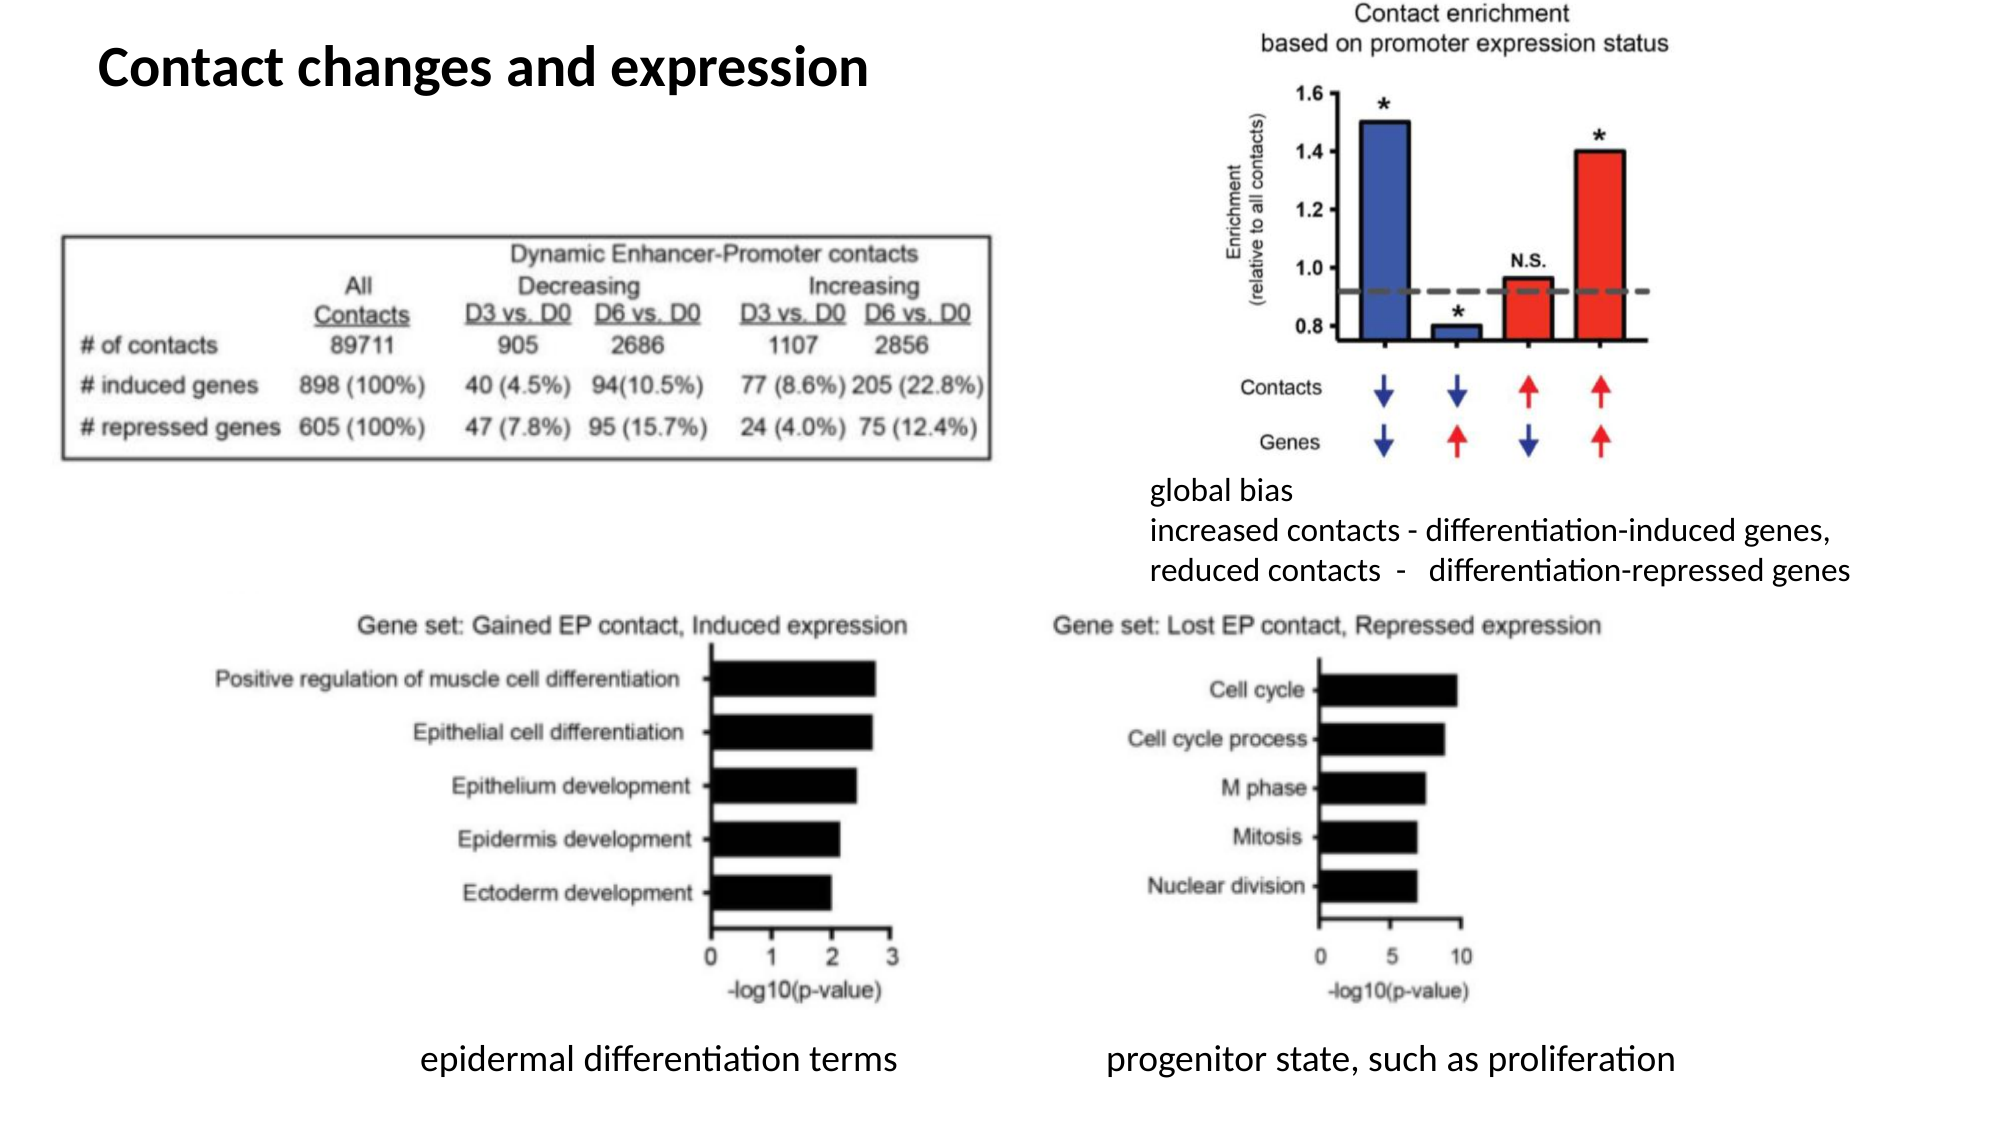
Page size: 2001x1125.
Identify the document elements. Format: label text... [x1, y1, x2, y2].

picture [34, 214, 1027, 484]
text_box progenitor state, such as proliferation [1091, 1026, 1696, 1087]
picture [1216, 0, 1691, 469]
text_box epidermal differentiation terms [405, 1032, 941, 1087]
text_box global bias increased contacts - differentiation-induced genes, reduced contacts - differentiation-repressed genes [1134, 461, 1981, 596]
text_box Contact changes and expression [83, 20, 899, 106]
picture [190, 591, 1691, 1032]
